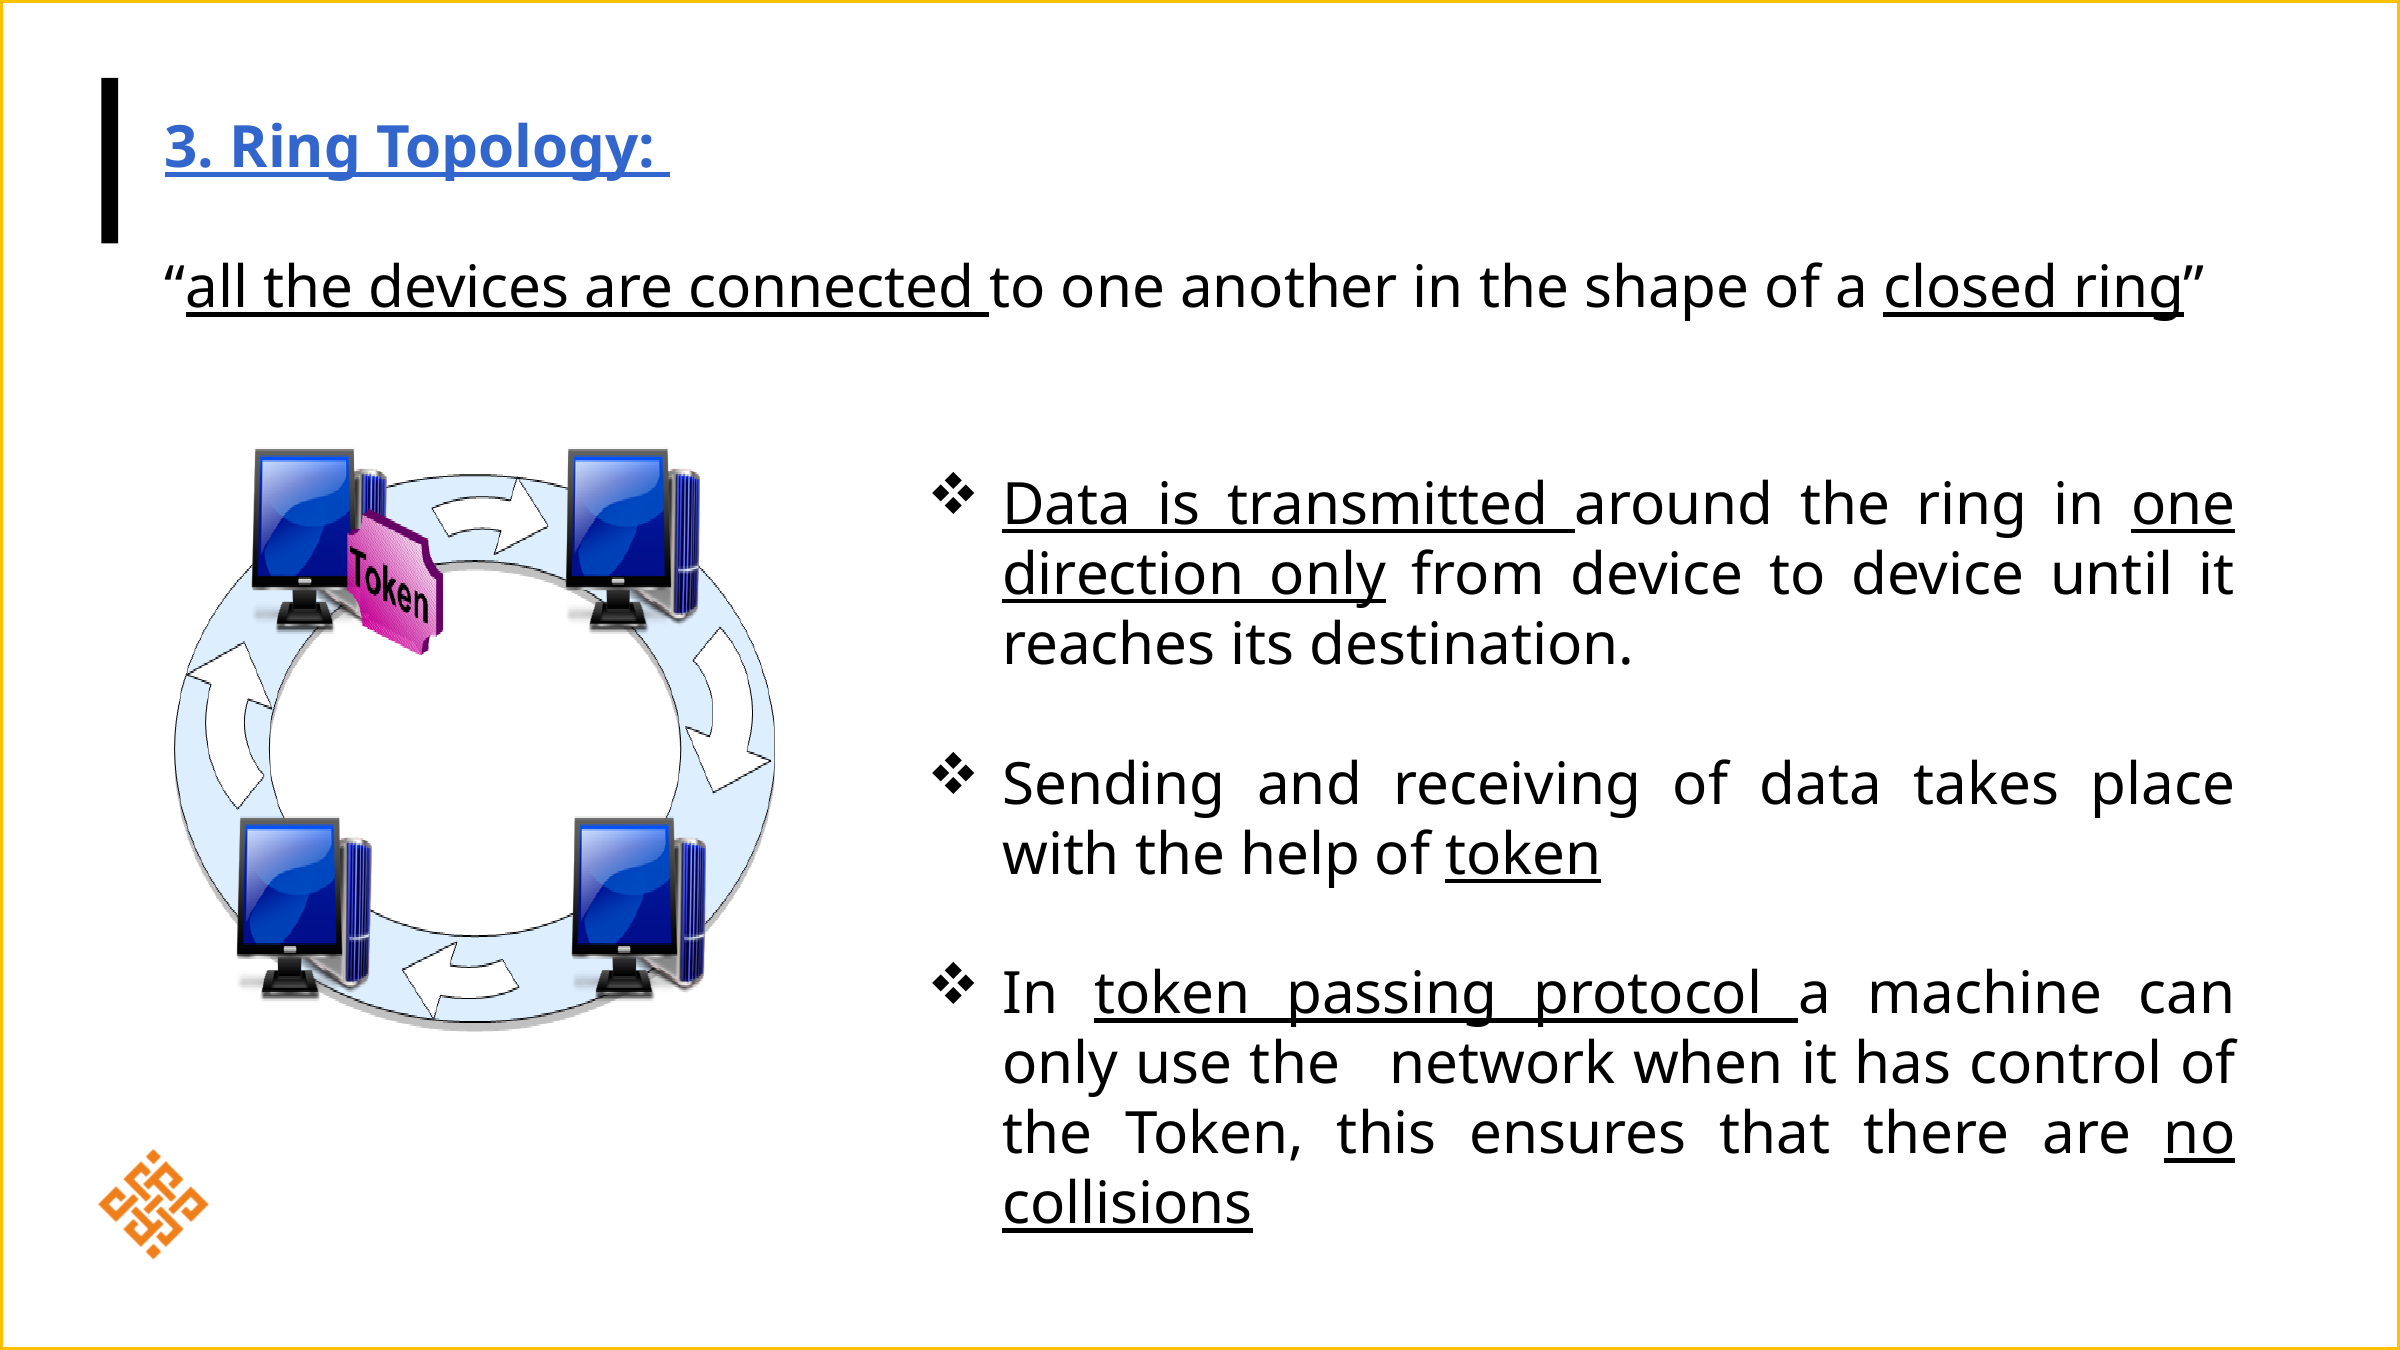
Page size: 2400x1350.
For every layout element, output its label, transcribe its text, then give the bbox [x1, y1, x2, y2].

text_box Data is transmitted around the ring in one direction only from device to device until it reaches its destination. Sending and receiving of data takes place with the help of token In token passing protocol a machine can only use the network when it has control of the Token, this ensures that there are no collisions [912, 458, 2250, 1243]
picture [174, 412, 776, 1040]
picture [75, 1058, 235, 1350]
text_box 3. Ring Topology: “all the devices are connected to one another in the shape of a closed ring” [150, 102, 2300, 327]
